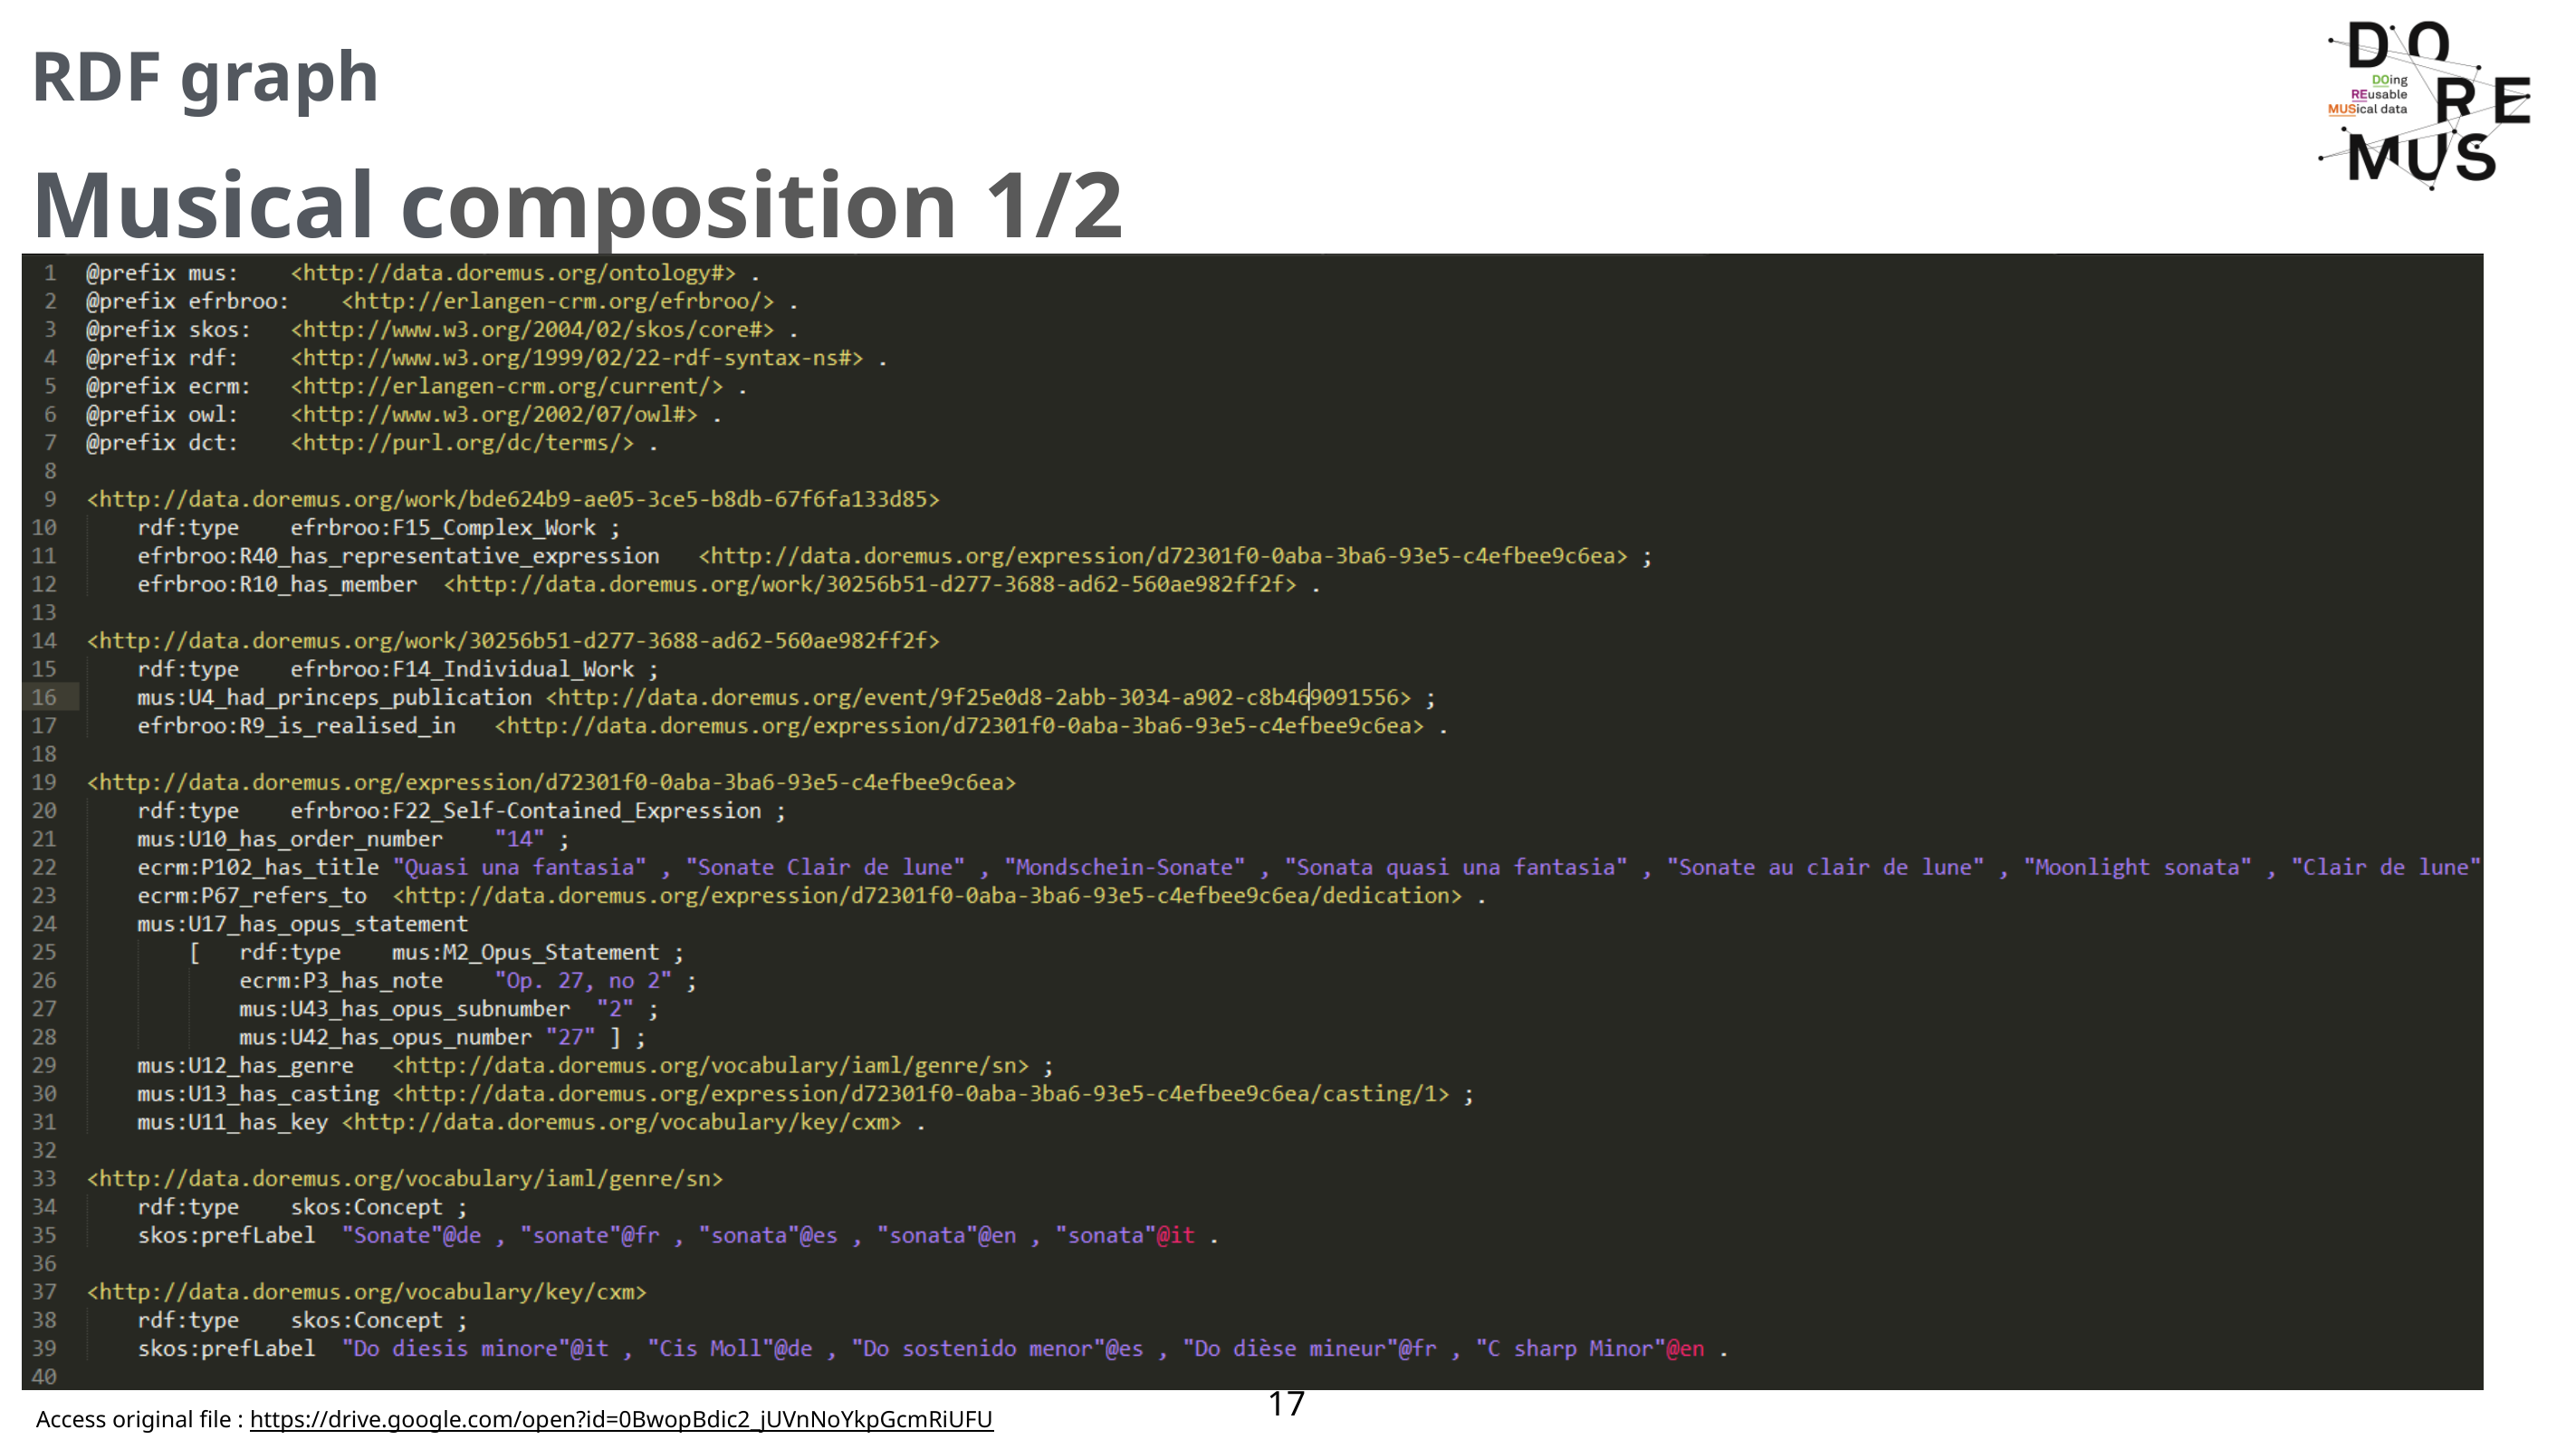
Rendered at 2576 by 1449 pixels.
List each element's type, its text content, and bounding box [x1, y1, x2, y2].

text_box Access original file : https://drive.google.com/open?id=0BwopBdic2_jUVnNoYkpGcmRiUFU [22, 1398, 1033, 1444]
picture [22, 253, 2484, 1391]
list Musical composition 1/2 [22, 133, 2221, 248]
slide_number 17 [1248, 1398, 1326, 1431]
title RDF graph [22, 14, 2221, 133]
picture [2313, 14, 2534, 194]
